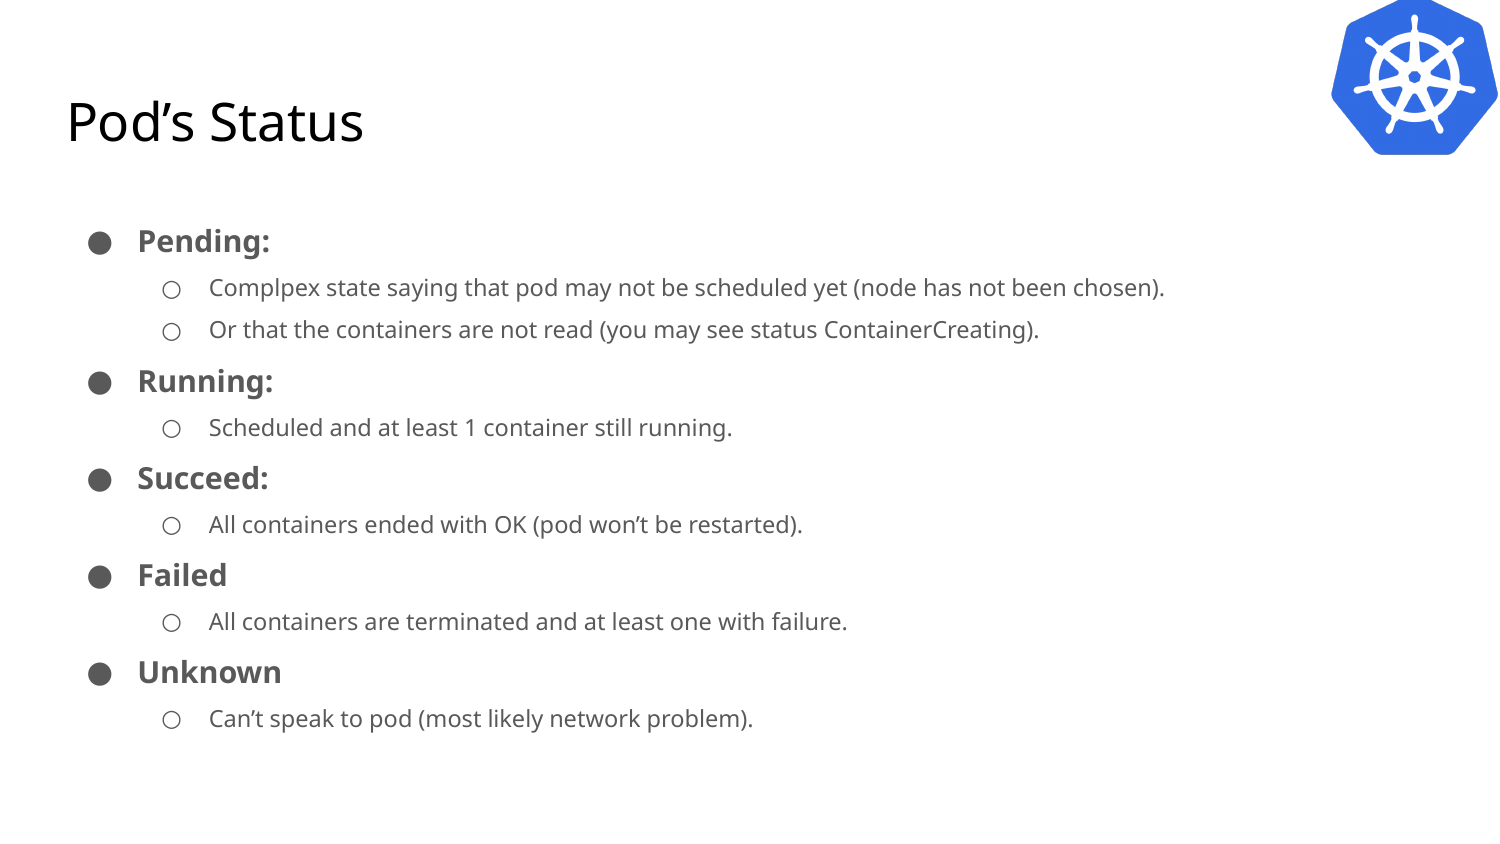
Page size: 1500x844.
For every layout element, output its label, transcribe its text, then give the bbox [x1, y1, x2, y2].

list Pending: Complpex state saying that pod may not be scheduled yet (node has not been chosen). Or that the containers are not read (you may see status ContainerCreating). Running: Scheduled and at least 1 container still running. Succeed: All containers ended with OK (pod won’t be restarted). Failed All containers are terminated and at least one with failure. Unknown Can’t speak to pod (most likely network problem). [51, 189, 1449, 750]
picture [1329, 0, 1500, 157]
title Pod’s Status [51, 72, 1449, 167]
